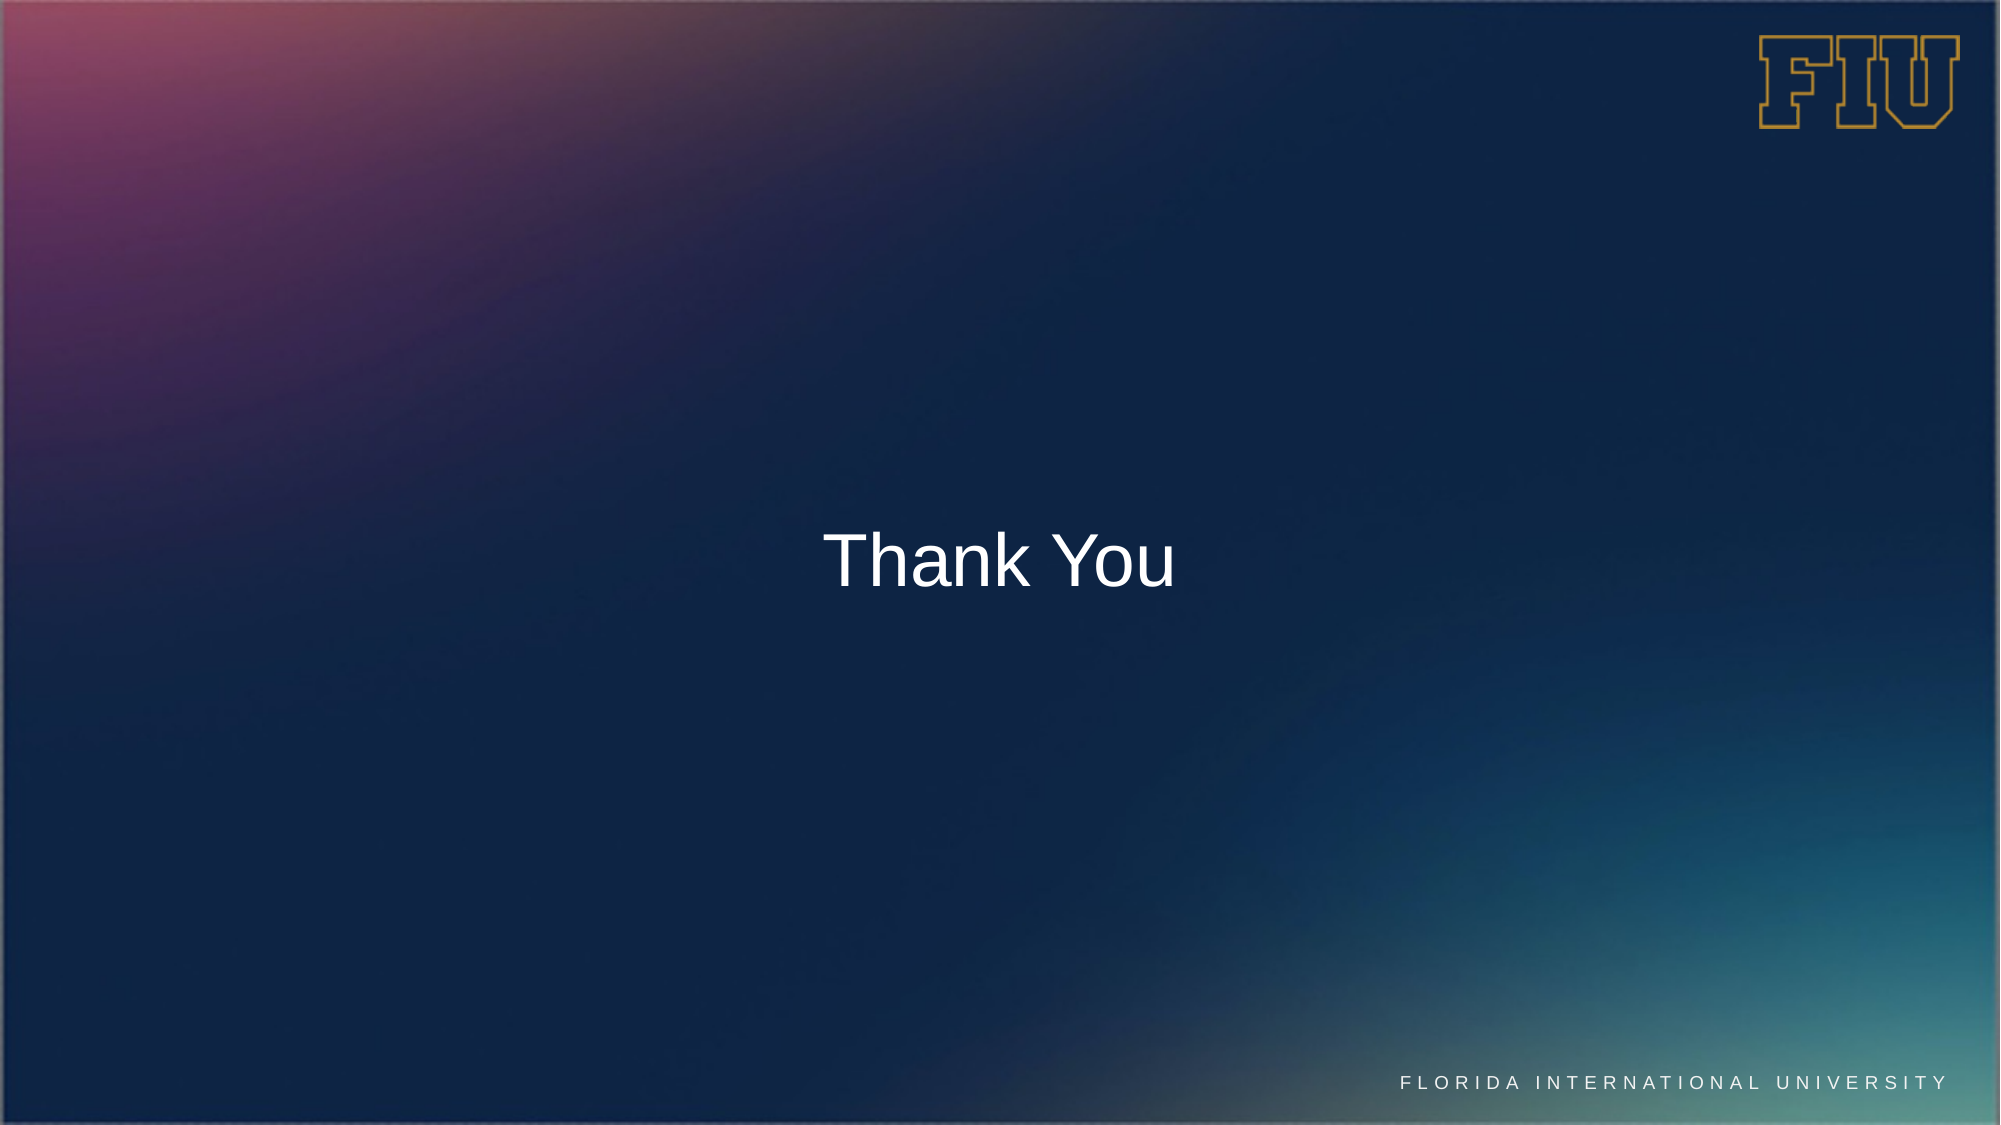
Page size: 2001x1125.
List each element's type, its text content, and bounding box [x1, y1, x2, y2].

title Thank You [263, 453, 1737, 672]
picture [0, 0, 2000, 1125]
